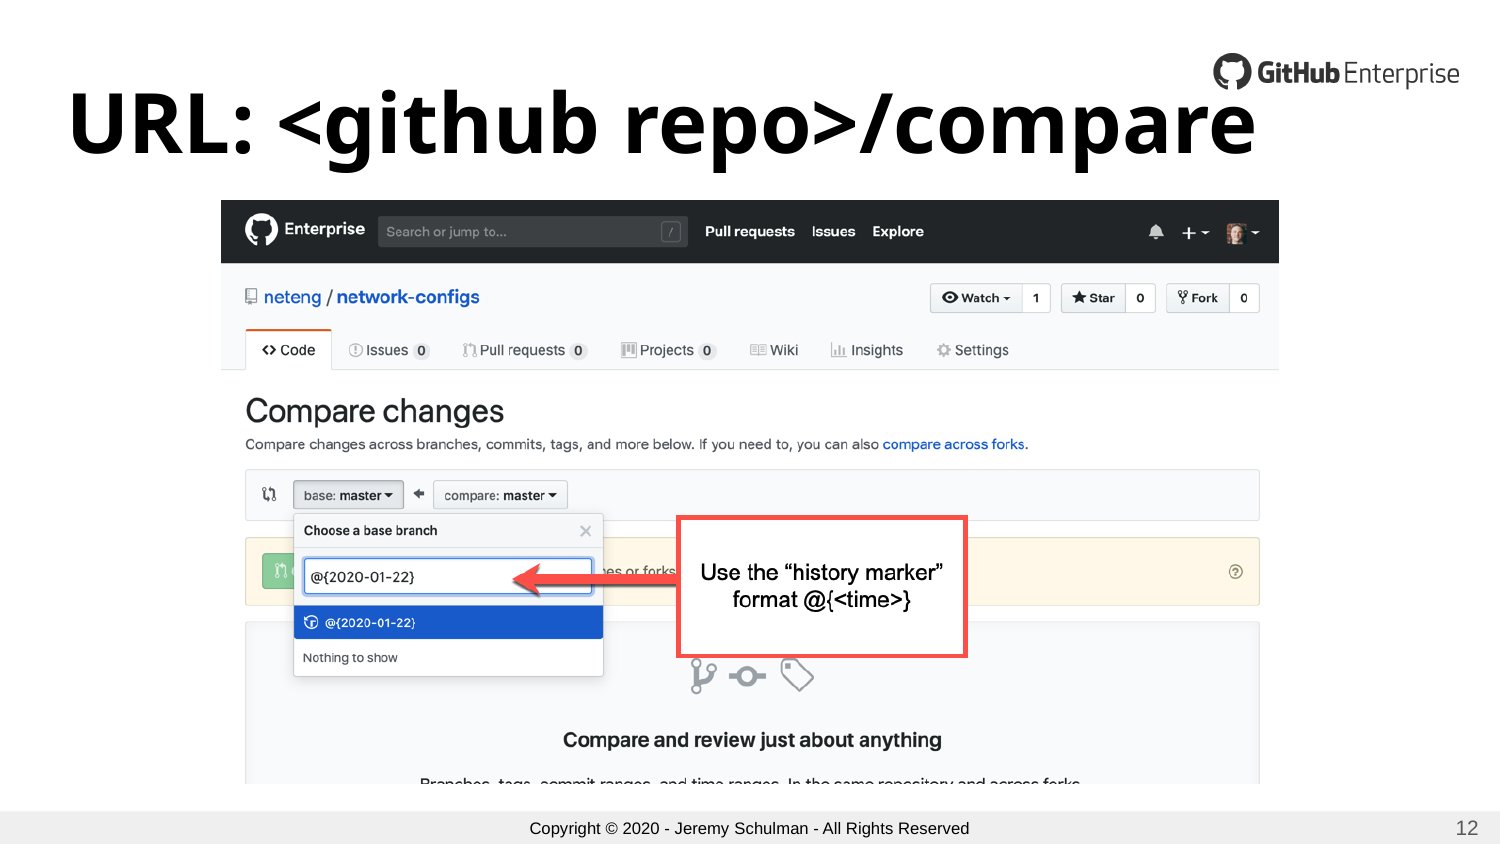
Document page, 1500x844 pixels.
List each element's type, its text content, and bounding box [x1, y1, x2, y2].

picture [1198, 30, 1474, 112]
slide_number ‹#› [1403, 795, 1494, 844]
title URL: <github repo>/compare [51, 72, 1449, 167]
picture [221, 200, 1279, 784]
